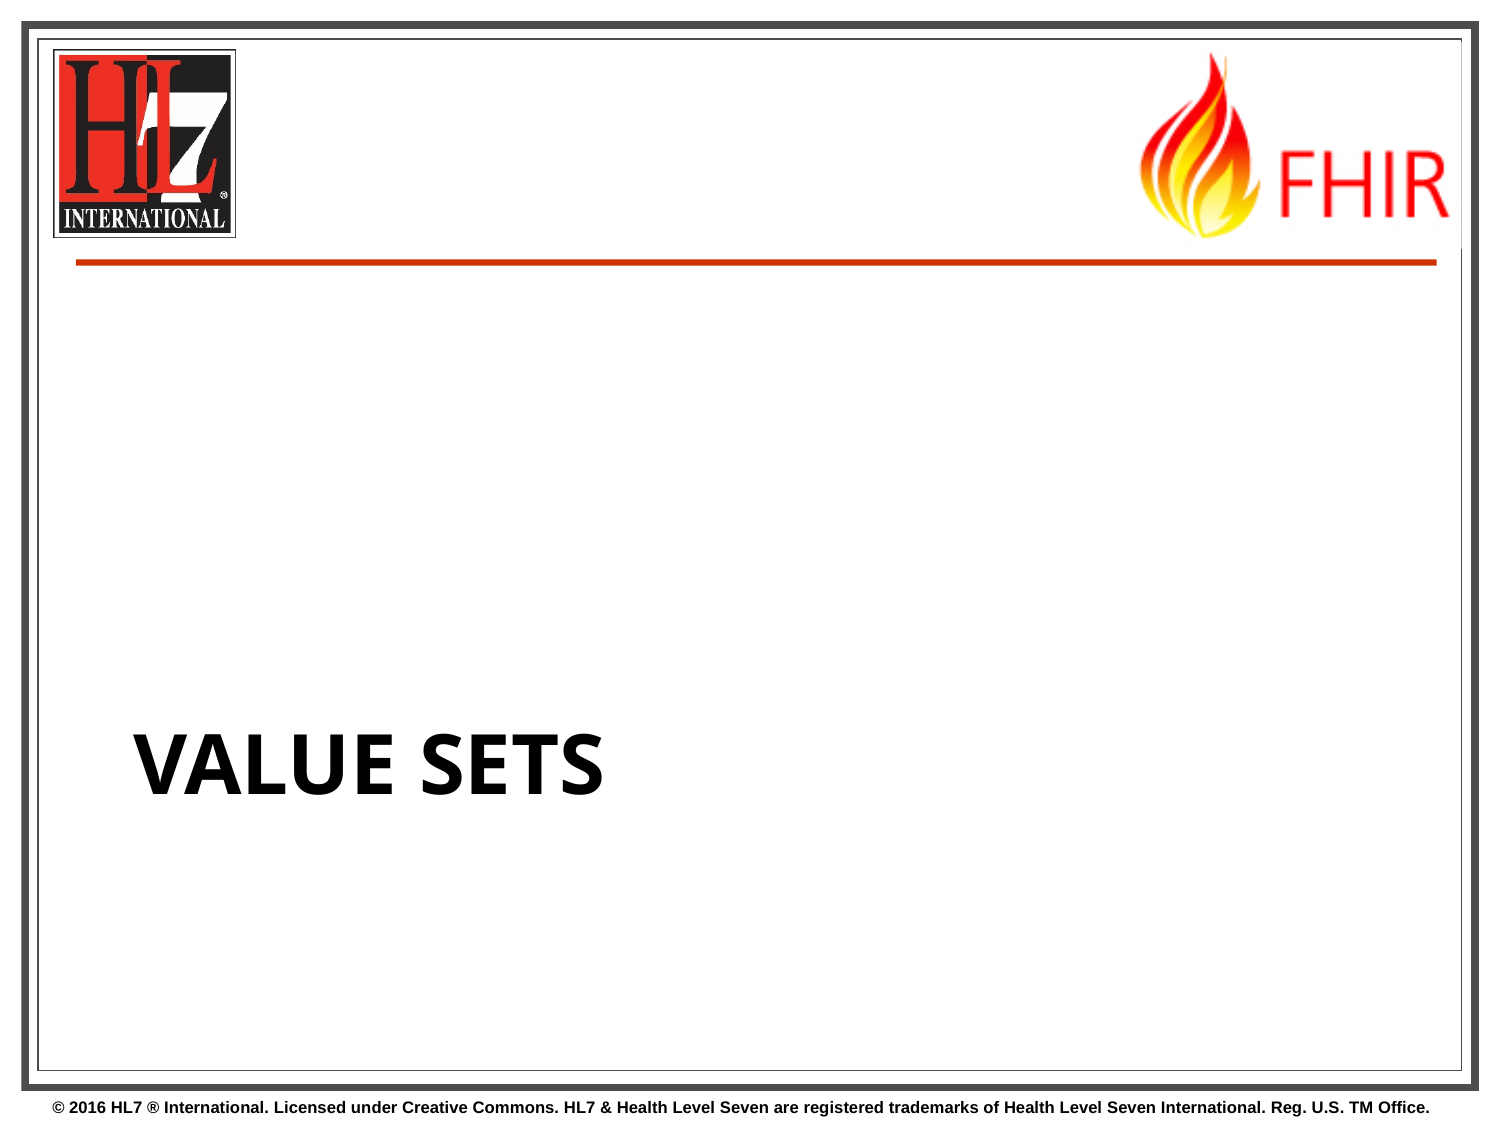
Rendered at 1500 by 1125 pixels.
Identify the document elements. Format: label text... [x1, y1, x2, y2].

picture [1128, 42, 1462, 249]
title Value sets [118, 722, 1394, 947]
picture [53, 49, 236, 238]
